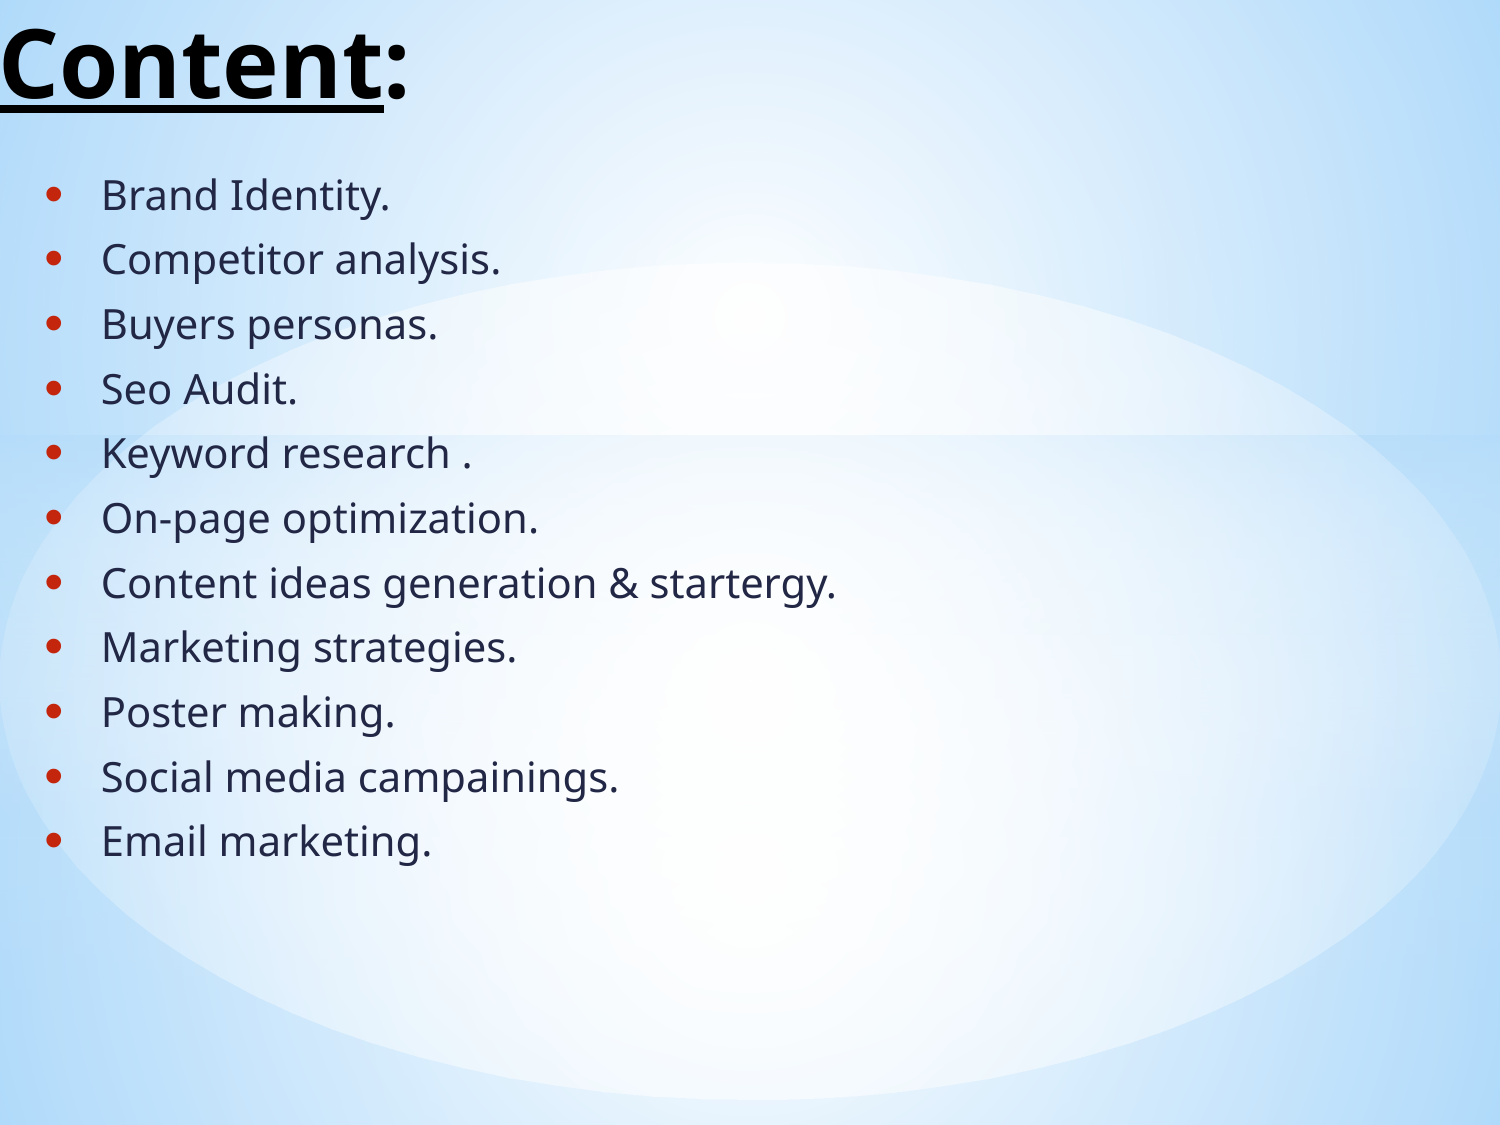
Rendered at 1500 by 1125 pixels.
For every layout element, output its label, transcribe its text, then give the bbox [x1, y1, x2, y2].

title Content: [0, 0, 427, 125]
list Brand Identity. Competitor analysis. Buyers personas. Seo Audit. Keyword research . On-page optimization. Content ideas generation & startergy. Marketing strategies. Poster making. Social media campainings. Email marketing. [29, 160, 1317, 917]
